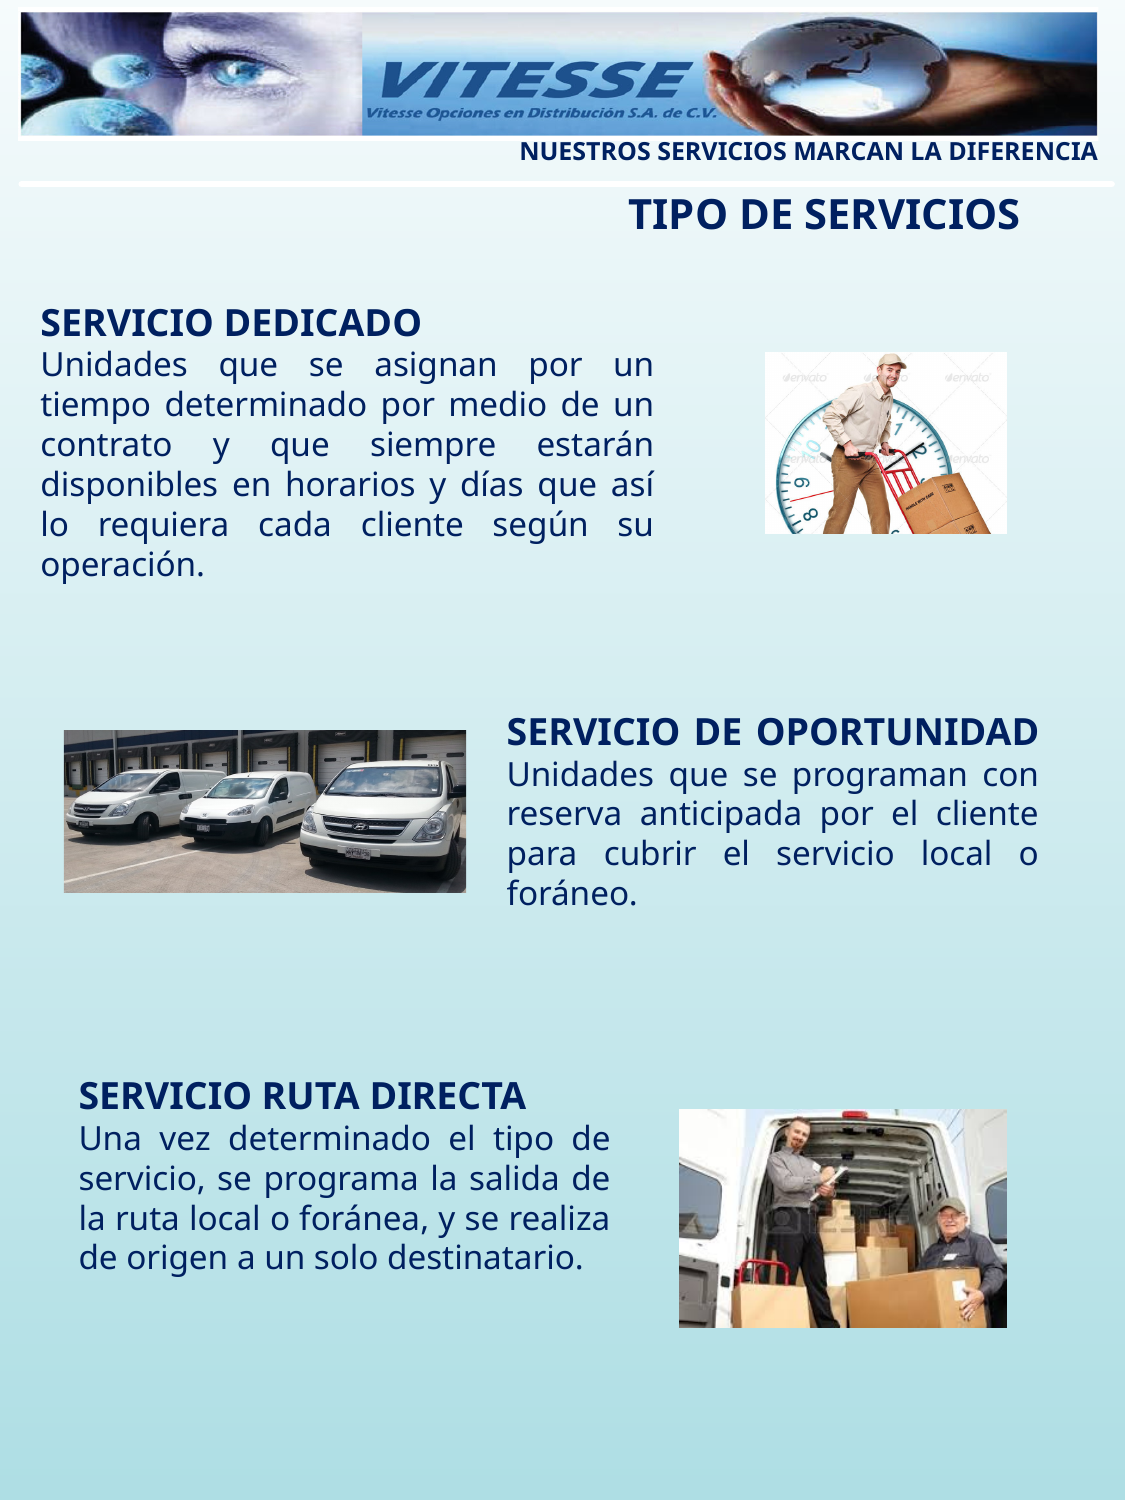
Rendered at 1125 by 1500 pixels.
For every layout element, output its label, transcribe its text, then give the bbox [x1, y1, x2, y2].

text_box NUESTROS SERVICIOS MARCAN LA DIFERENCIA [504, 128, 1114, 174]
text_box SERVICIO RUTA DIRECTA Una vez determinado el tipo de servicio, se programa la salida de la ruta local o foránea, y se realiza de origen a un solo destinatario. [63, 1064, 627, 1284]
text_box SERVICIO DEDICADO Unidades que se asignan por un tiempo determinado por medio de un contrato y que siempre estarán disponibles en horarios y días que así lo requiera cada cliente según su operación. [25, 291, 670, 591]
picture [764, 351, 1007, 534]
text_box SERVICIO DE OPORTUNIDAD Unidades que se programan con reserva anticipada por el cliente para cubrir el servicio local o foráneo. [491, 700, 1055, 920]
picture [8, 7, 1099, 142]
text_box TIPO DE SERVICIOS [613, 187, 1099, 245]
picture [678, 1109, 1007, 1328]
picture [63, 730, 467, 893]
